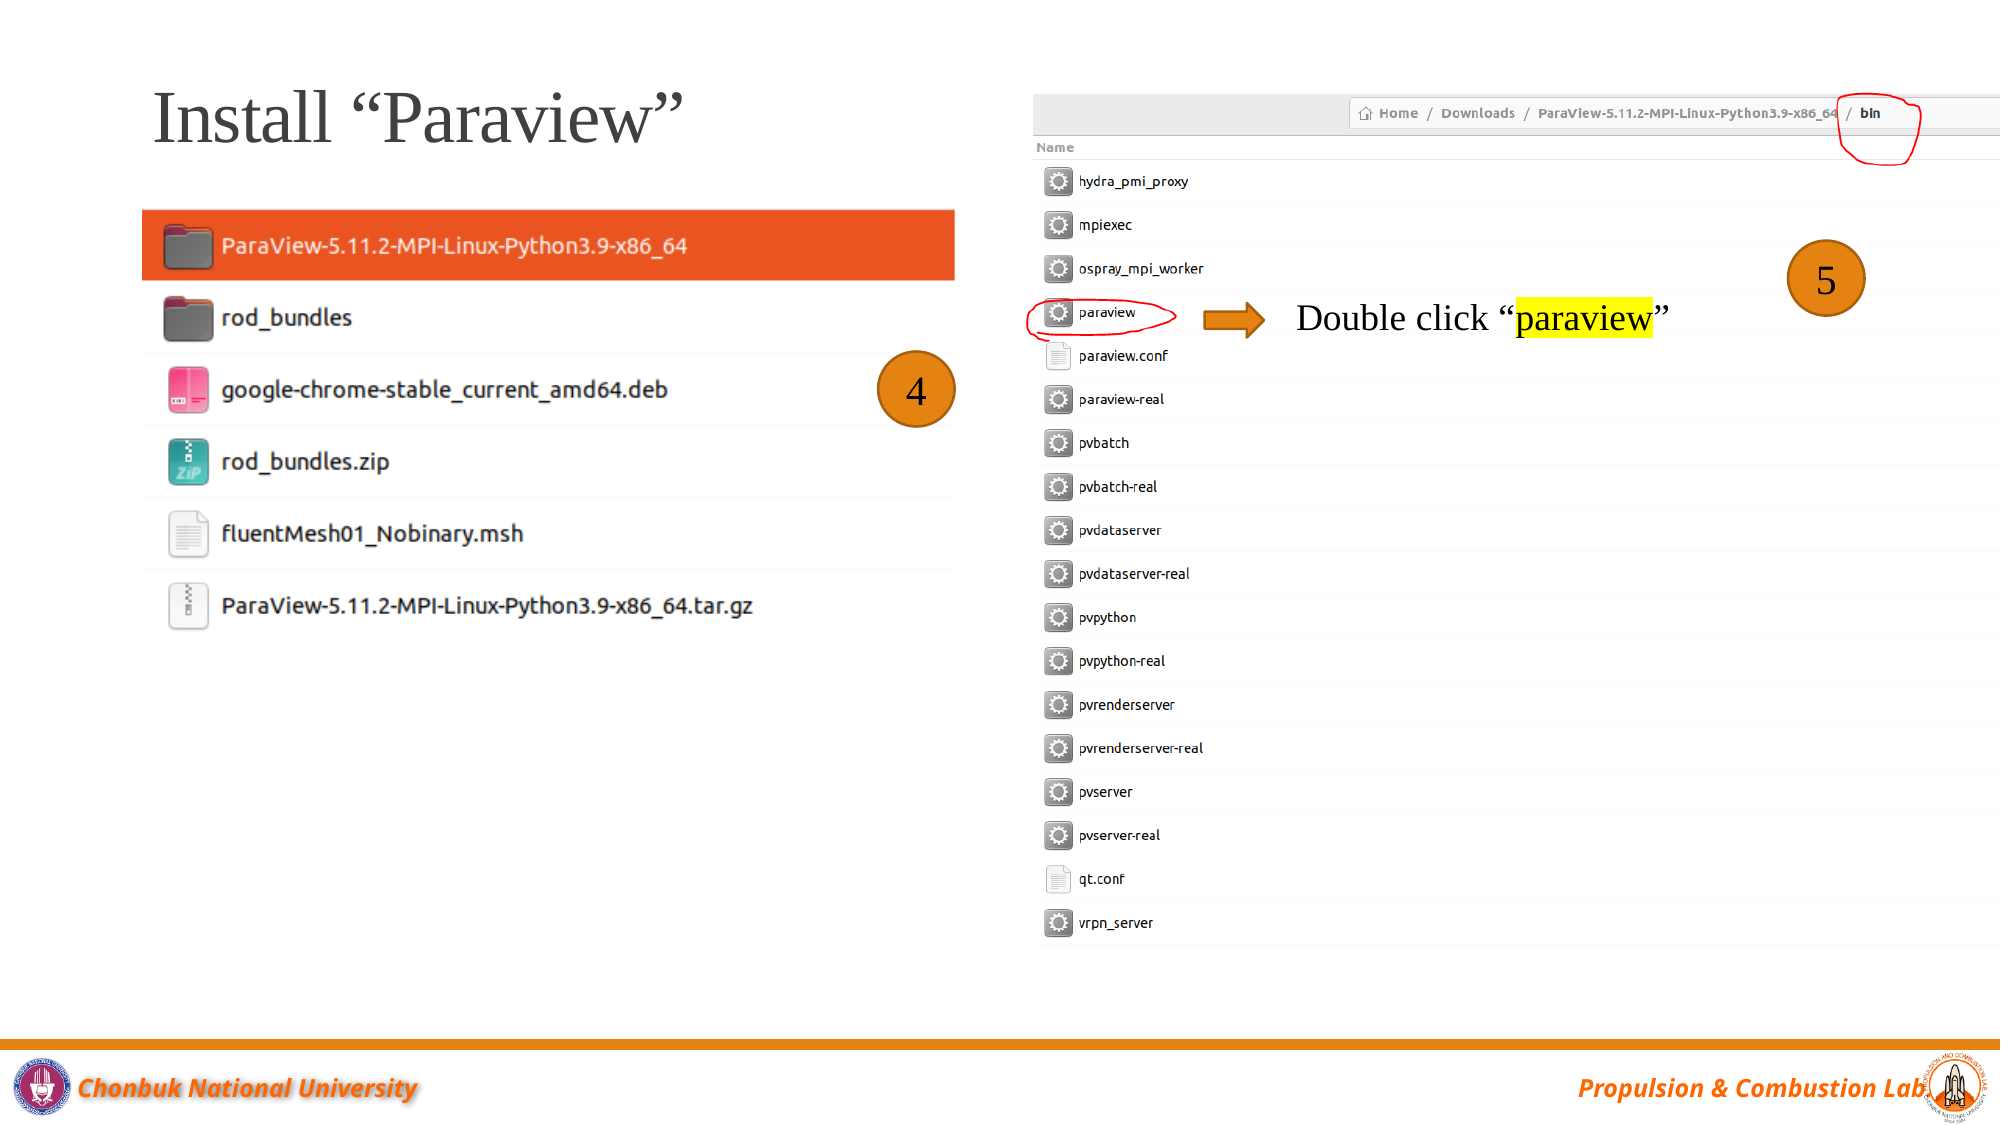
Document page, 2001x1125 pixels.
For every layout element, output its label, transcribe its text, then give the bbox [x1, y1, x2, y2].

picture [1910, 1040, 1999, 1125]
picture [1025, 91, 2000, 948]
picture [141, 204, 956, 634]
picture [9, 1054, 74, 1119]
text_box Install “Paraview” [137, 59, 857, 166]
